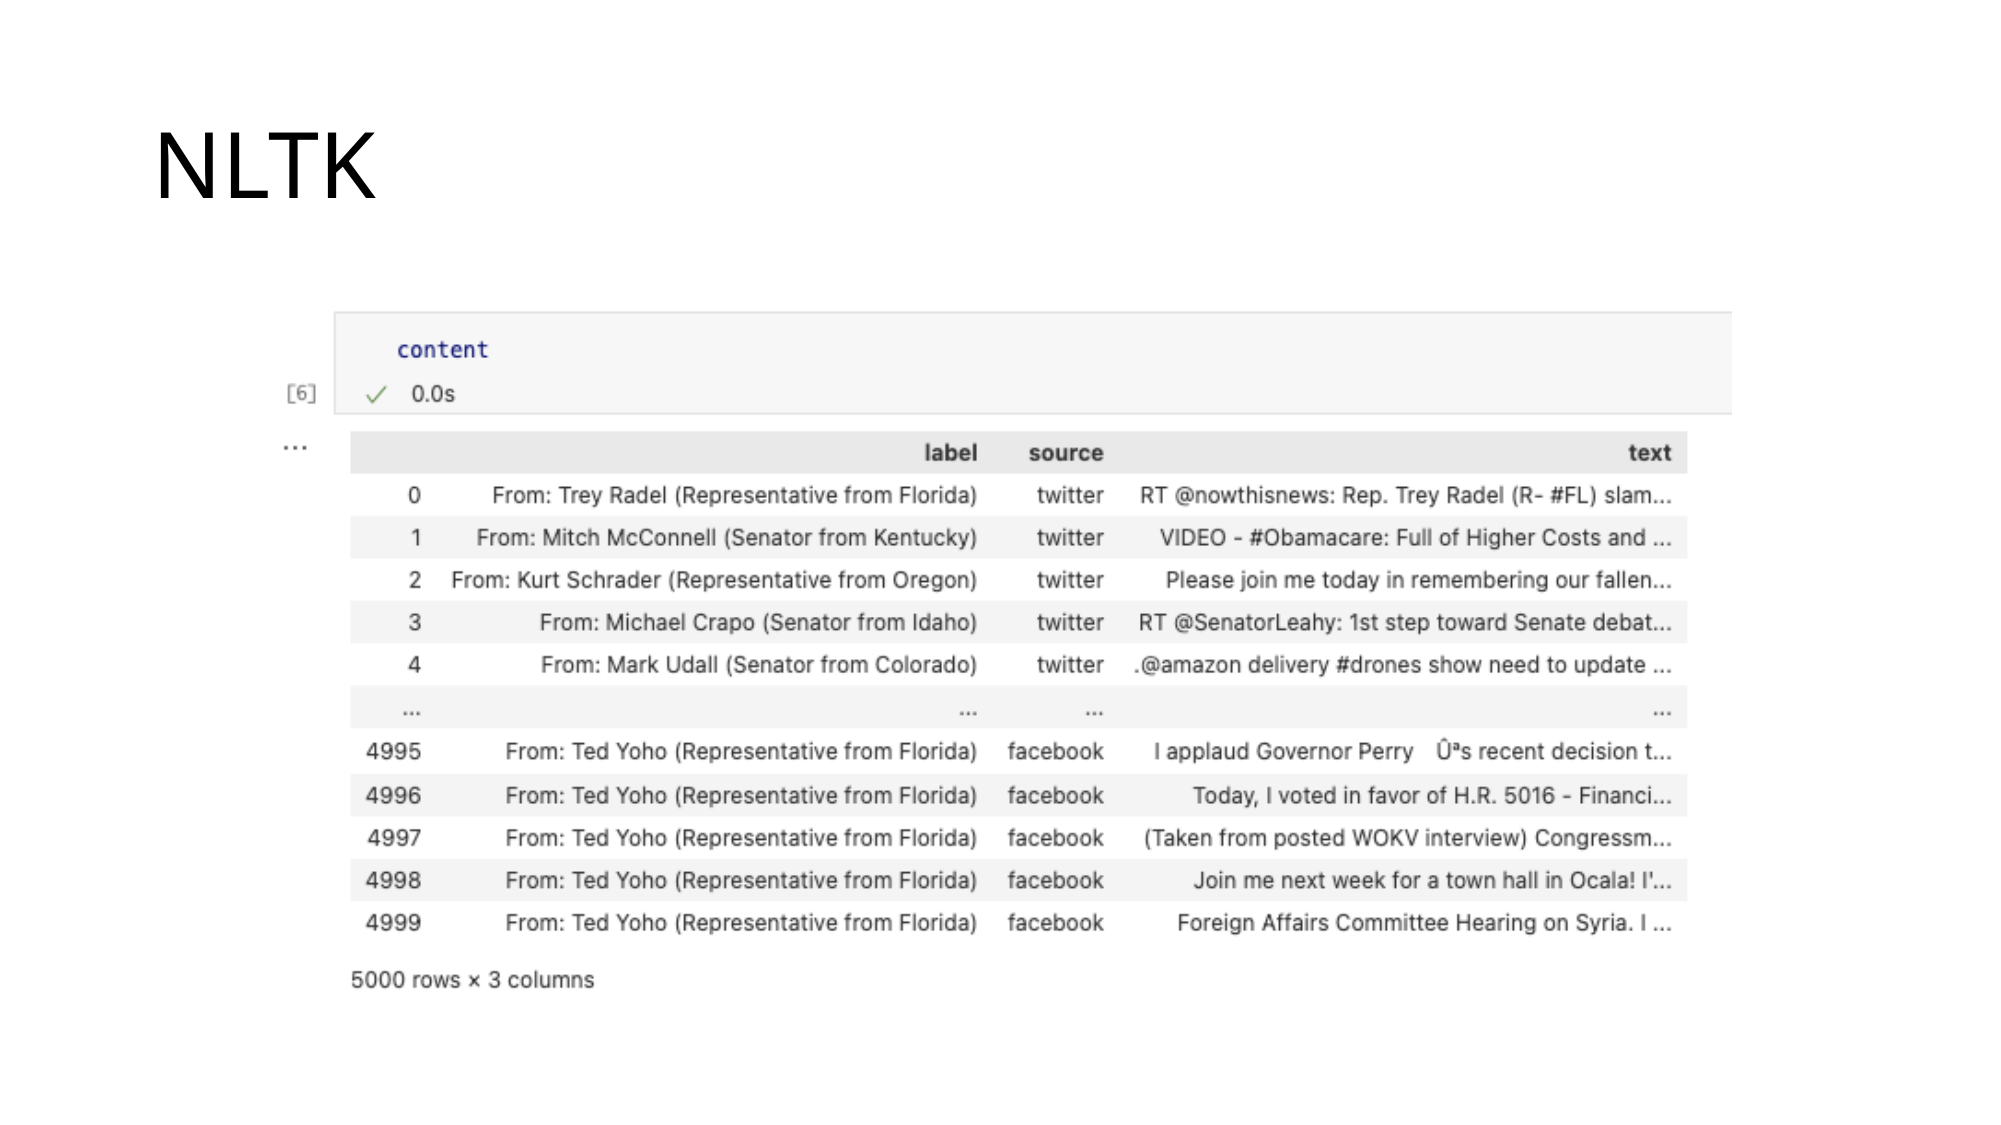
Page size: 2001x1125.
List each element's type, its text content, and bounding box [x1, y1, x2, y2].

title NLTK [137, 59, 1863, 278]
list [268, 299, 1732, 1014]
